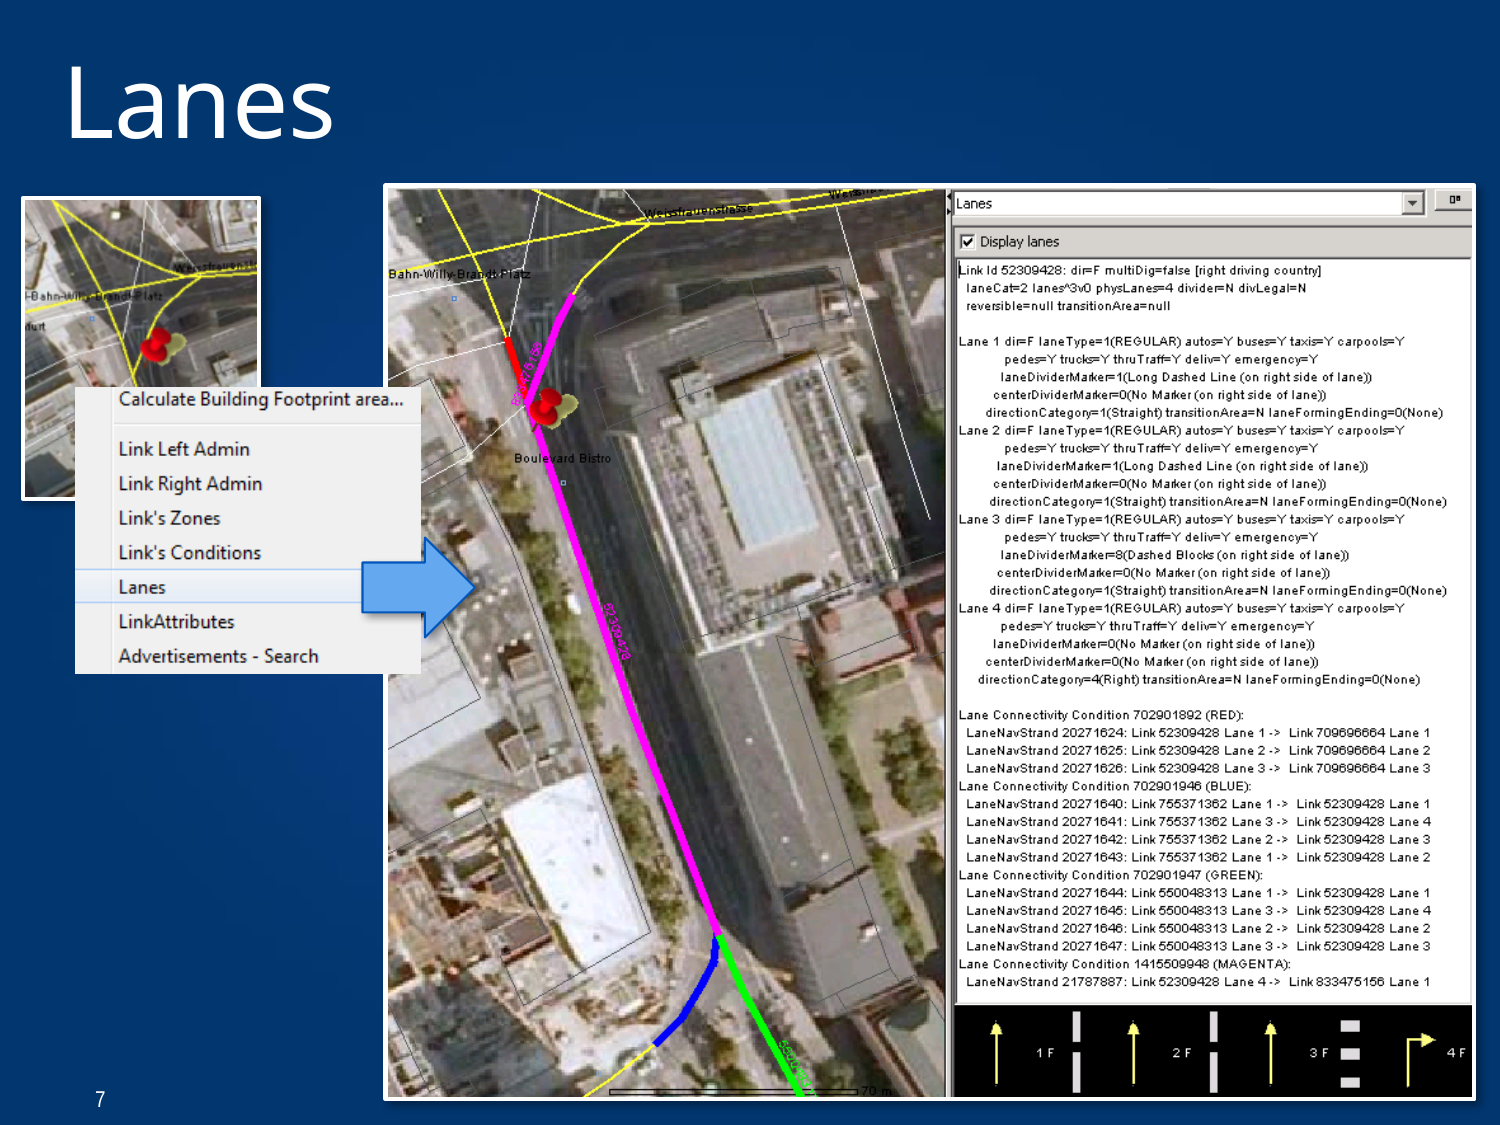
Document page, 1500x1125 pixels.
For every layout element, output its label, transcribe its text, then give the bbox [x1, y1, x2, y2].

picture [0, 0, 1500, 1125]
slide_number 7 [55, 1070, 106, 1125]
title Lanes [62, 99, 1439, 159]
